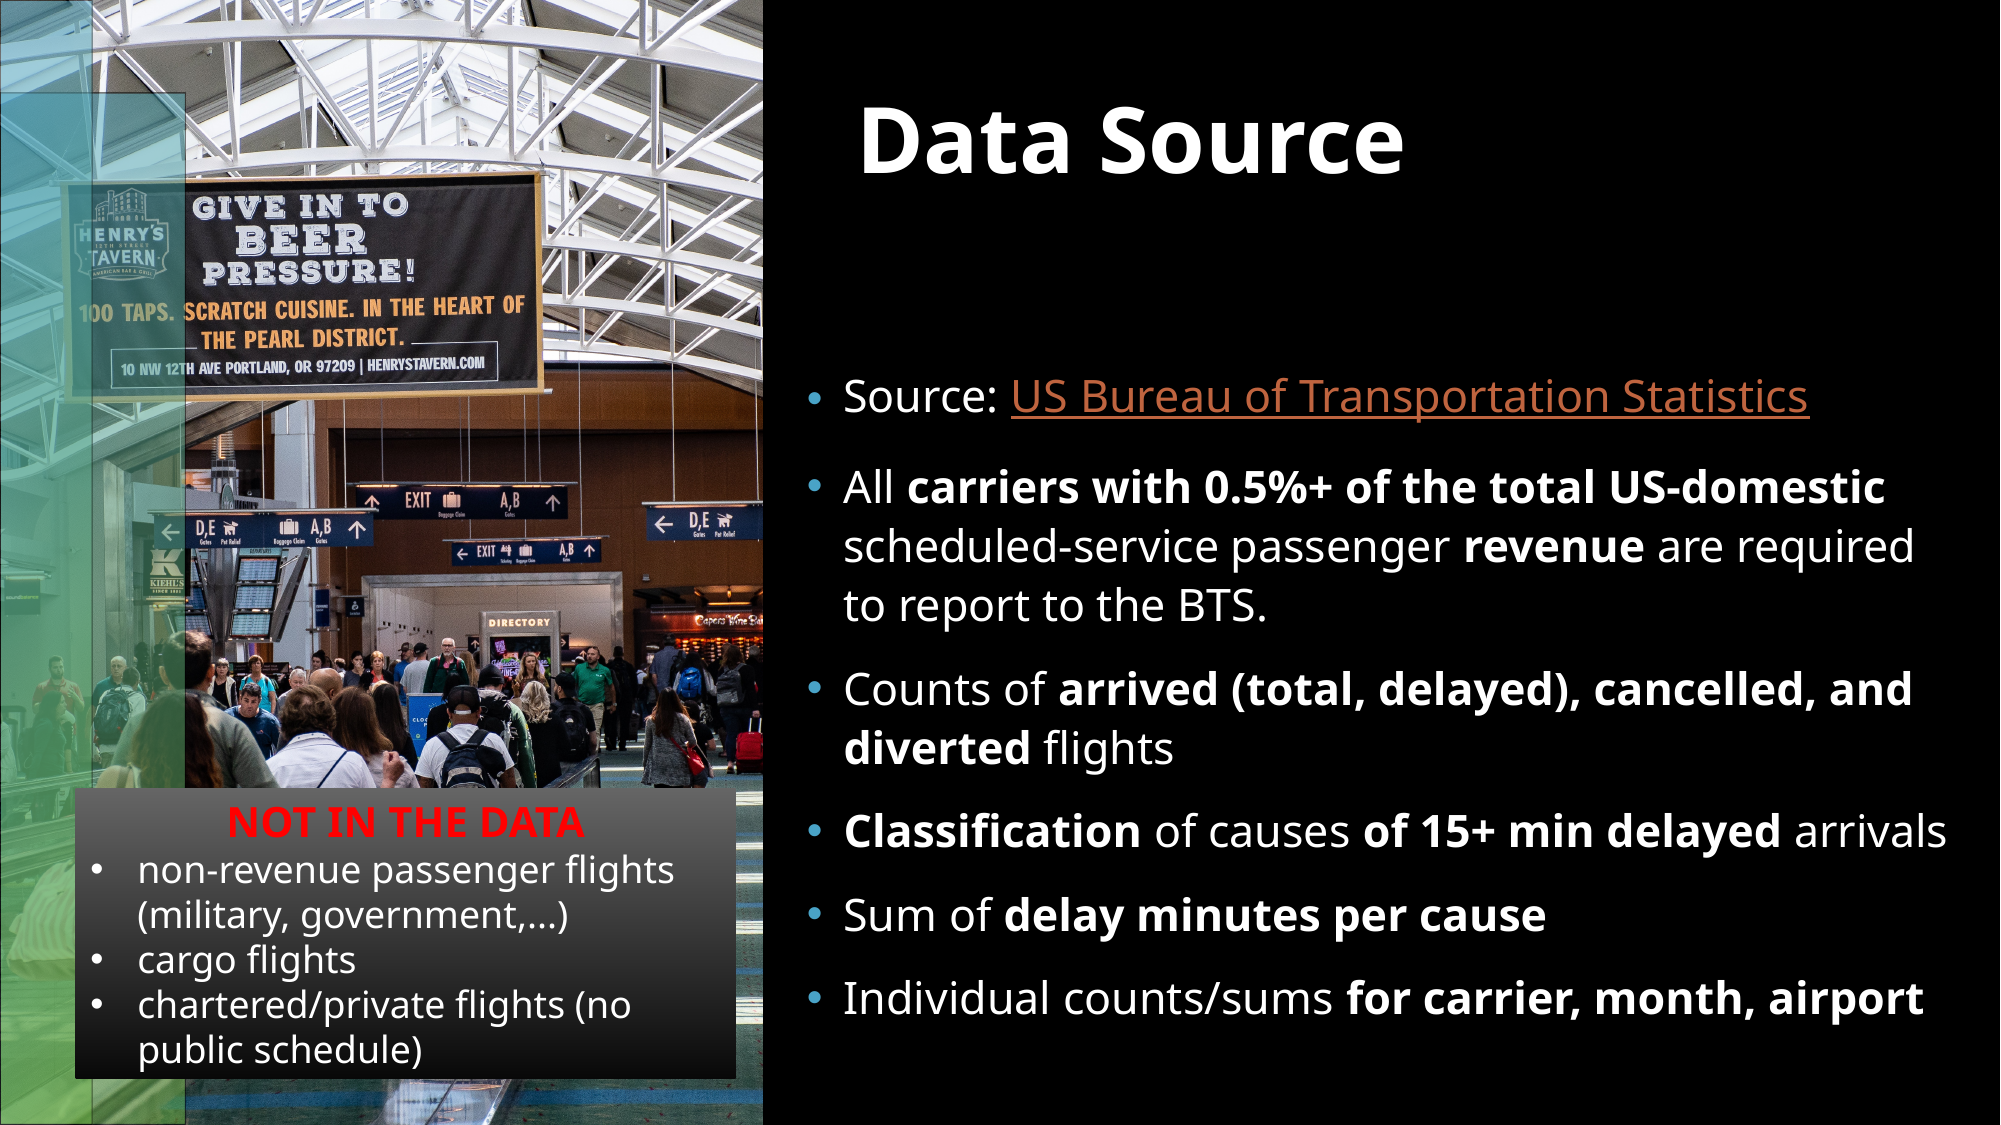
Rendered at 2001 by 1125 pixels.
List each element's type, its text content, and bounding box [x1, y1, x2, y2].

picture [0, 0, 763, 1125]
list Source: US Bureau of Transportation Statistics All carriers with 0.5%+ of the total US-domestic scheduled-service passenger revenue are required to report to the BTS. Counts of arrived (total, delayed), cancelled, and diverted flights Classification of causes of 15+ min delayed arrivals Sum of delay minutes per cause Individual counts/sums for carrier, month, airport [791, 354, 1970, 1097]
text_box [763, 0, 2000, 1125]
title Data Source [841, 74, 1970, 329]
